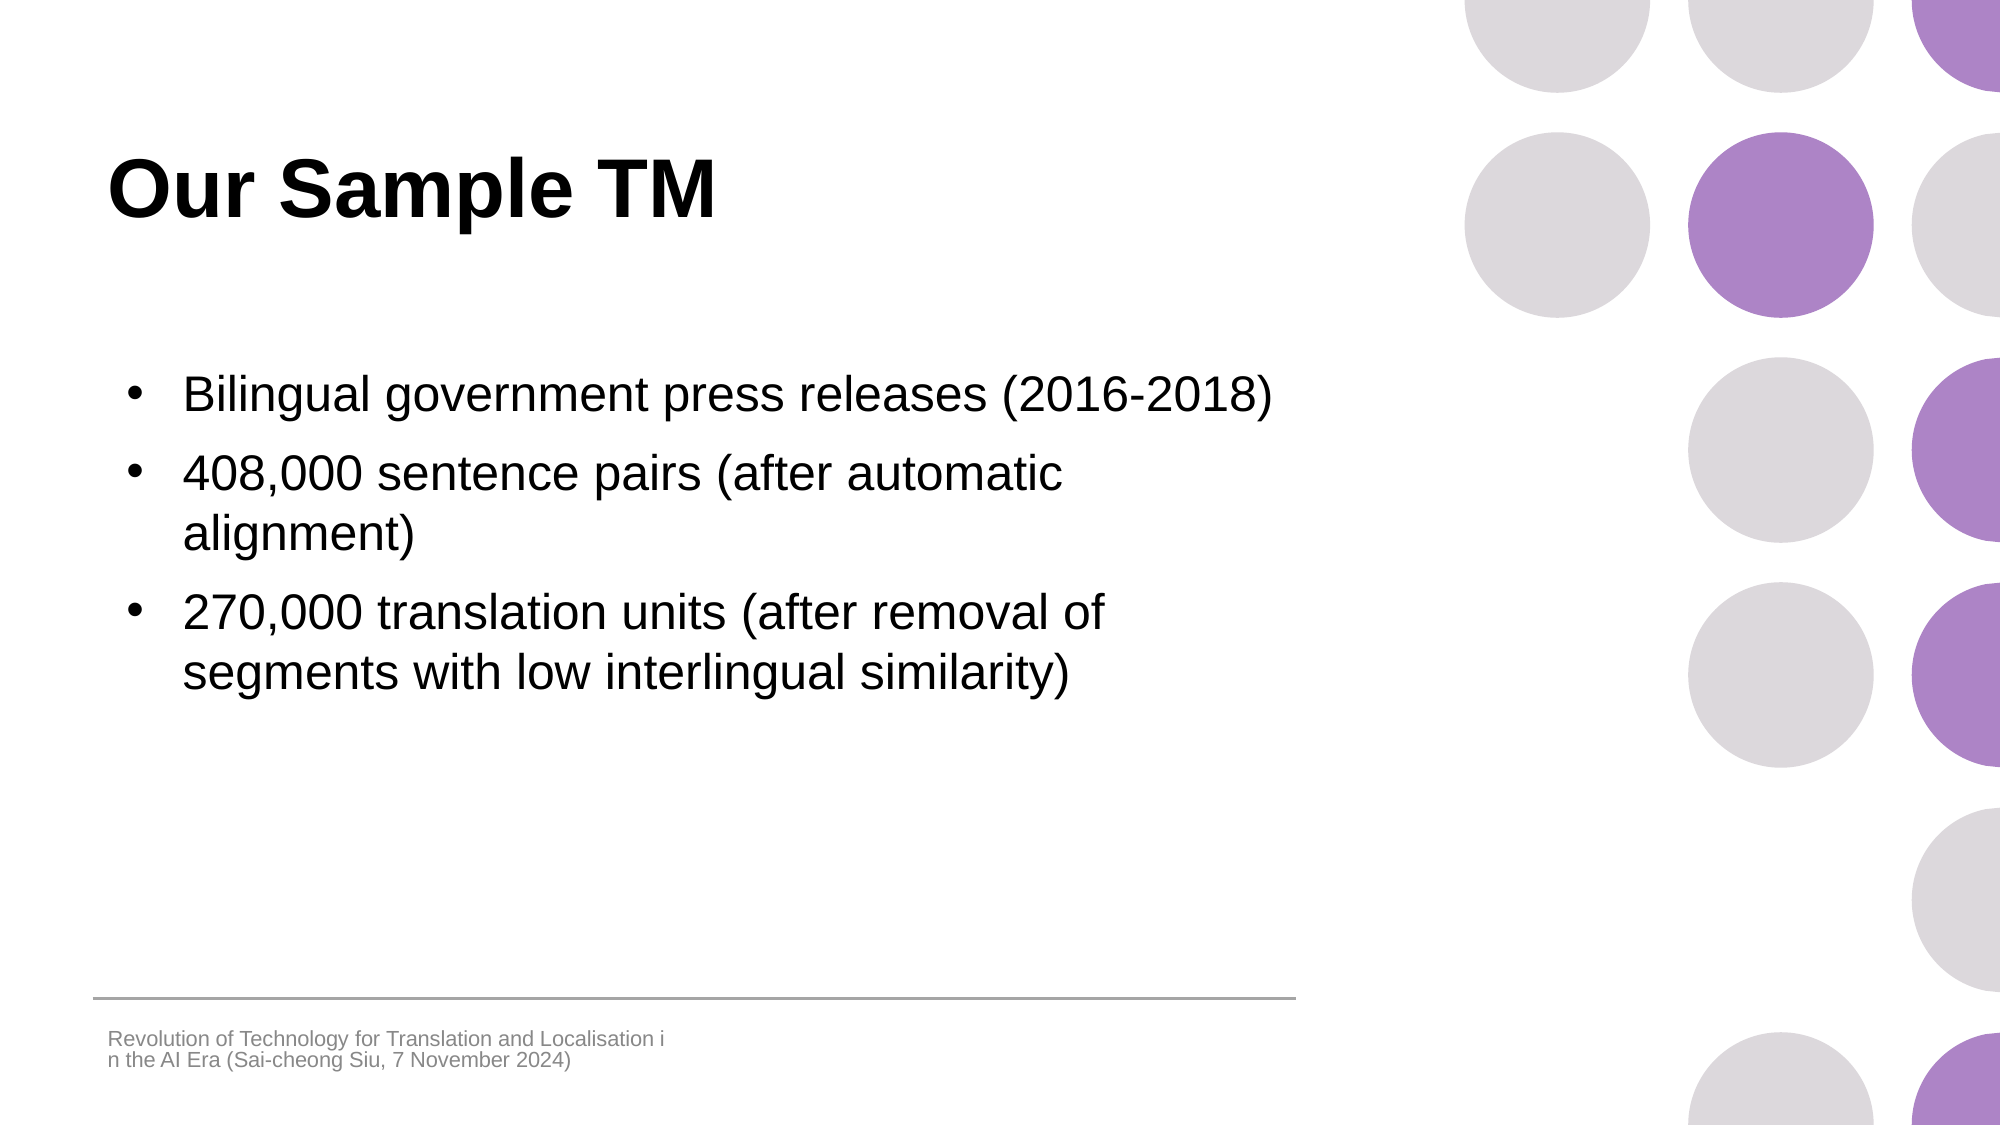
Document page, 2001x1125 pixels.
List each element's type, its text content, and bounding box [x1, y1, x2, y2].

title Our Sample TM [92, 126, 1297, 335]
footer Revolution of Technology for Translation and Localisation in the AI Era (Sai-cheong Siu, 7 November 2024) [92, 1007, 685, 1068]
list Bilingual government press releases (2016-2018) 408,000 sentence pairs (after automatic alignment) 270,000 translation units (after removal of segments with low interlingual similarity) [92, 354, 1297, 946]
